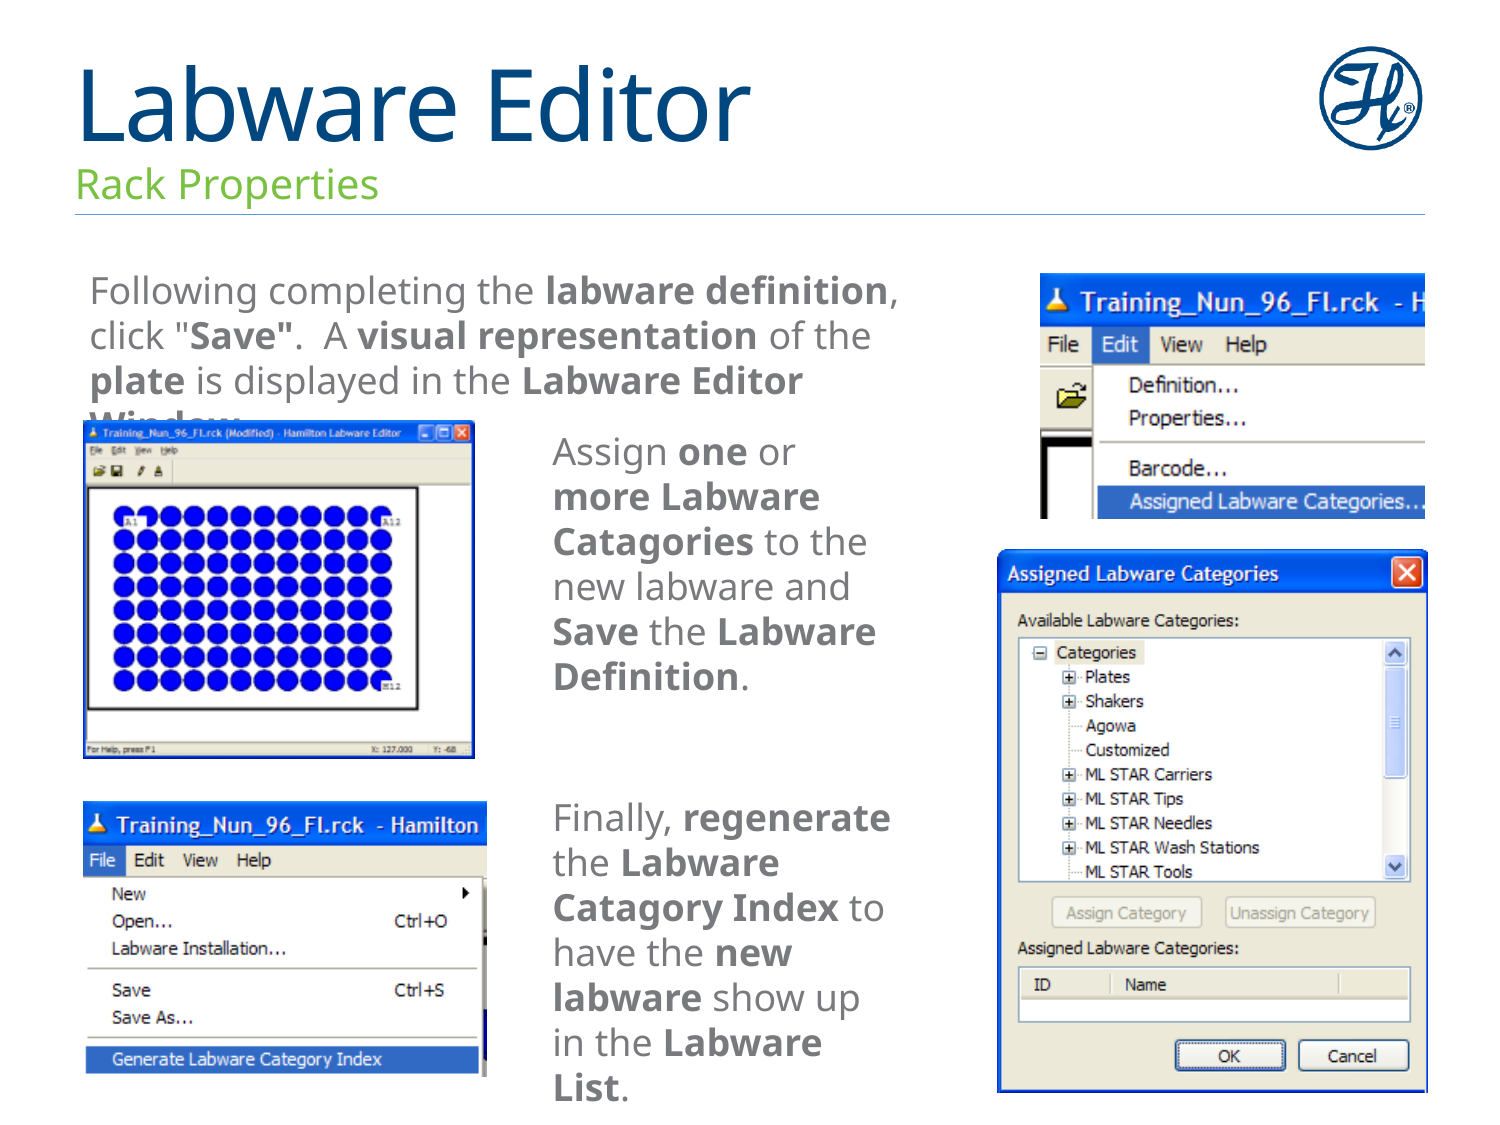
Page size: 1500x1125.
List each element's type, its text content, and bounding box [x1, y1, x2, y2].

text_box Finally, regenerate the Labware Catagory Index to have the new labware show up in the Labware List. [537, 786, 914, 1116]
picture [1369, 41, 1426, 155]
text_box Following completing the labware definition, click "Save". A visual representation of the plate is displayed in the Labware Editor Window. [74, 259, 988, 455]
picture [83, 801, 487, 1077]
picture [83, 420, 475, 759]
picture [1040, 273, 1425, 519]
picture [997, 549, 1428, 1093]
list Rack Properties [74, 155, 1425, 216]
title Labware Editor [74, 0, 1369, 155]
text_box Assign one or more Labware Catagories to the new labware and Save the Labware Definition. [537, 420, 913, 706]
